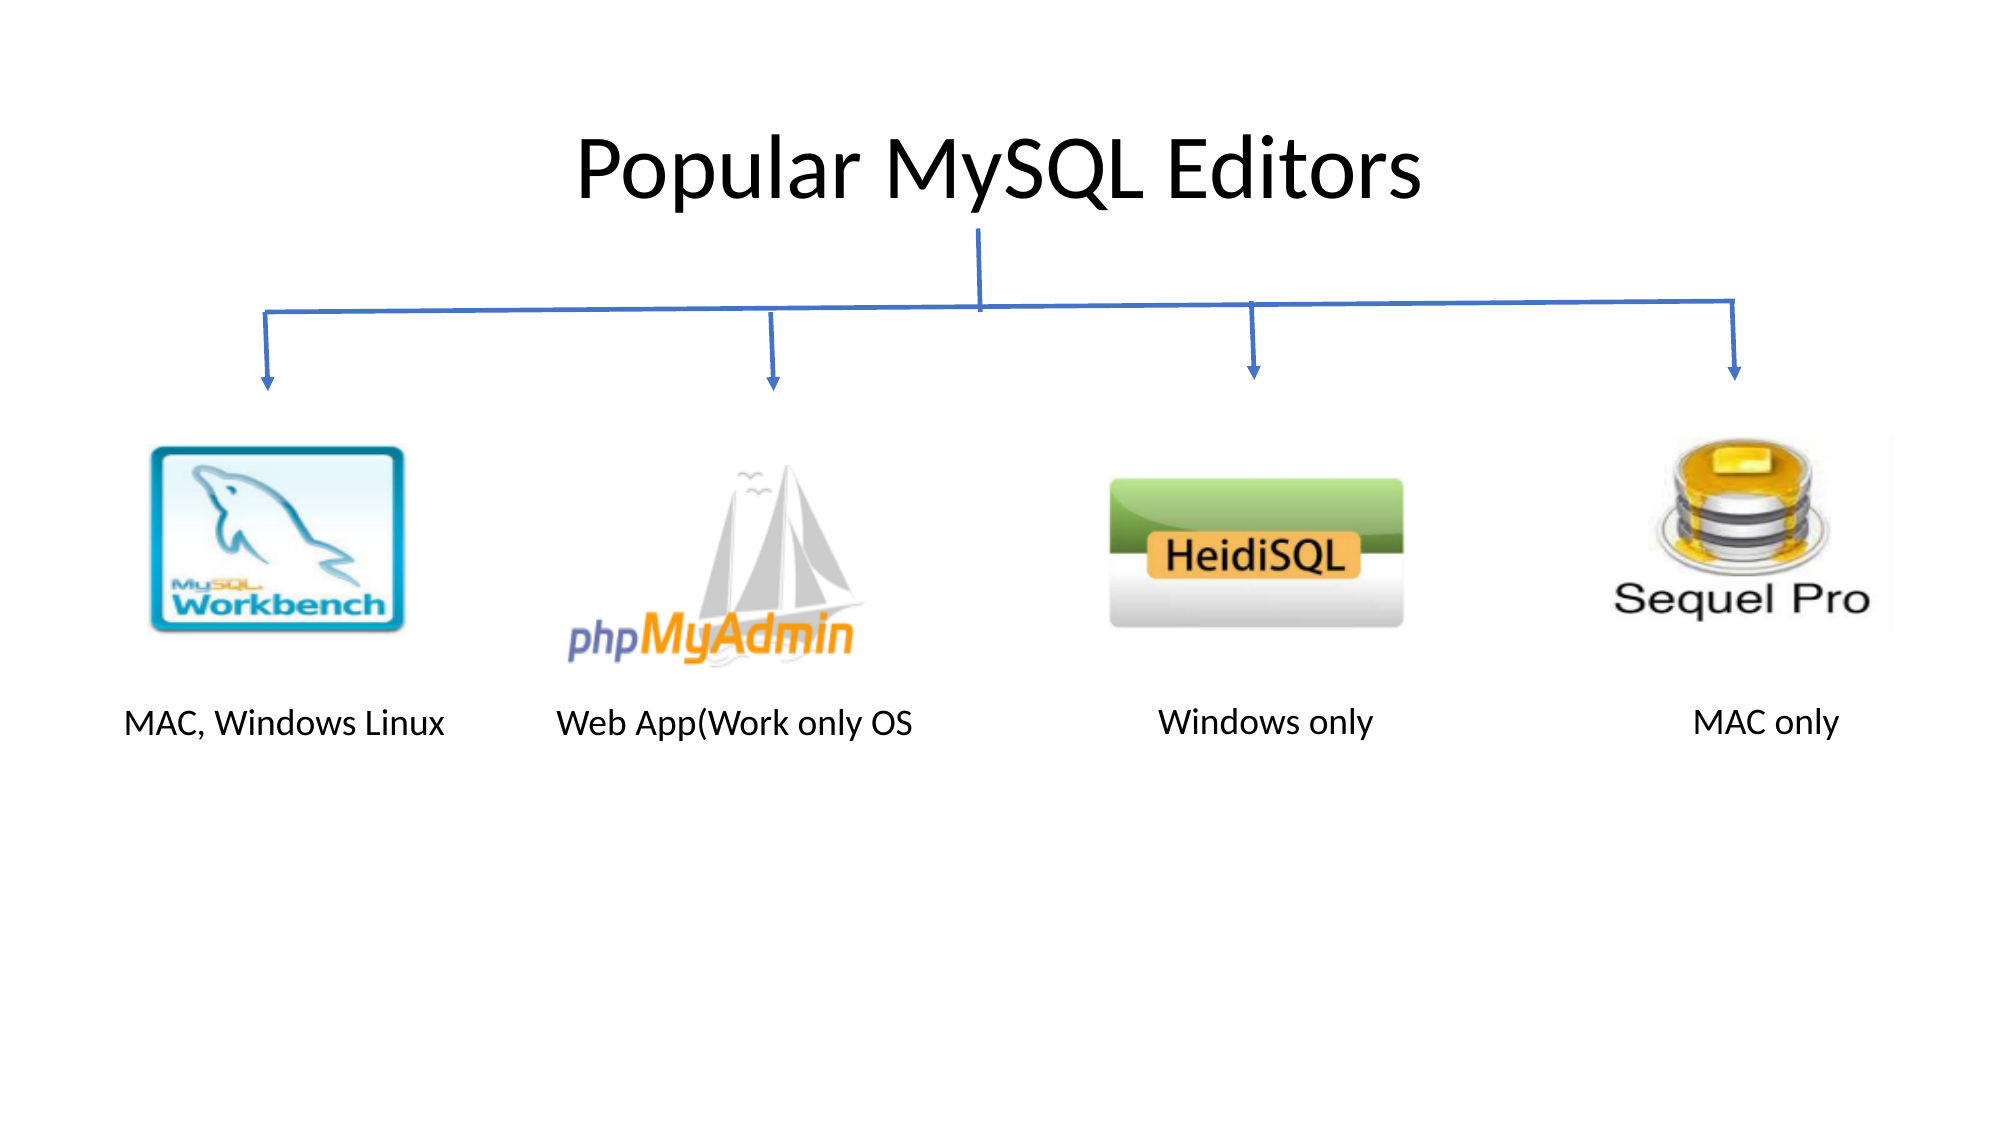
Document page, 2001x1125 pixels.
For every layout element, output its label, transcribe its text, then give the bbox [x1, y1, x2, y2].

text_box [985, 300, 1250, 313]
text_box Windows only [1143, 689, 1513, 750]
picture [1079, 459, 1432, 648]
picture [137, 438, 426, 643]
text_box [264, 311, 269, 392]
text_box Web App(Work only OS [541, 689, 979, 750]
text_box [1731, 301, 1736, 382]
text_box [264, 300, 972, 313]
text_box MAC, Windows Linux [108, 689, 478, 750]
title Popular MySQL Editors [137, 59, 1863, 278]
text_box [977, 228, 981, 313]
text_box MAC only [1677, 689, 2000, 750]
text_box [770, 311, 774, 392]
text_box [1250, 300, 1255, 381]
picture [540, 465, 888, 690]
picture [1584, 434, 1894, 637]
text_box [1255, 300, 1736, 313]
